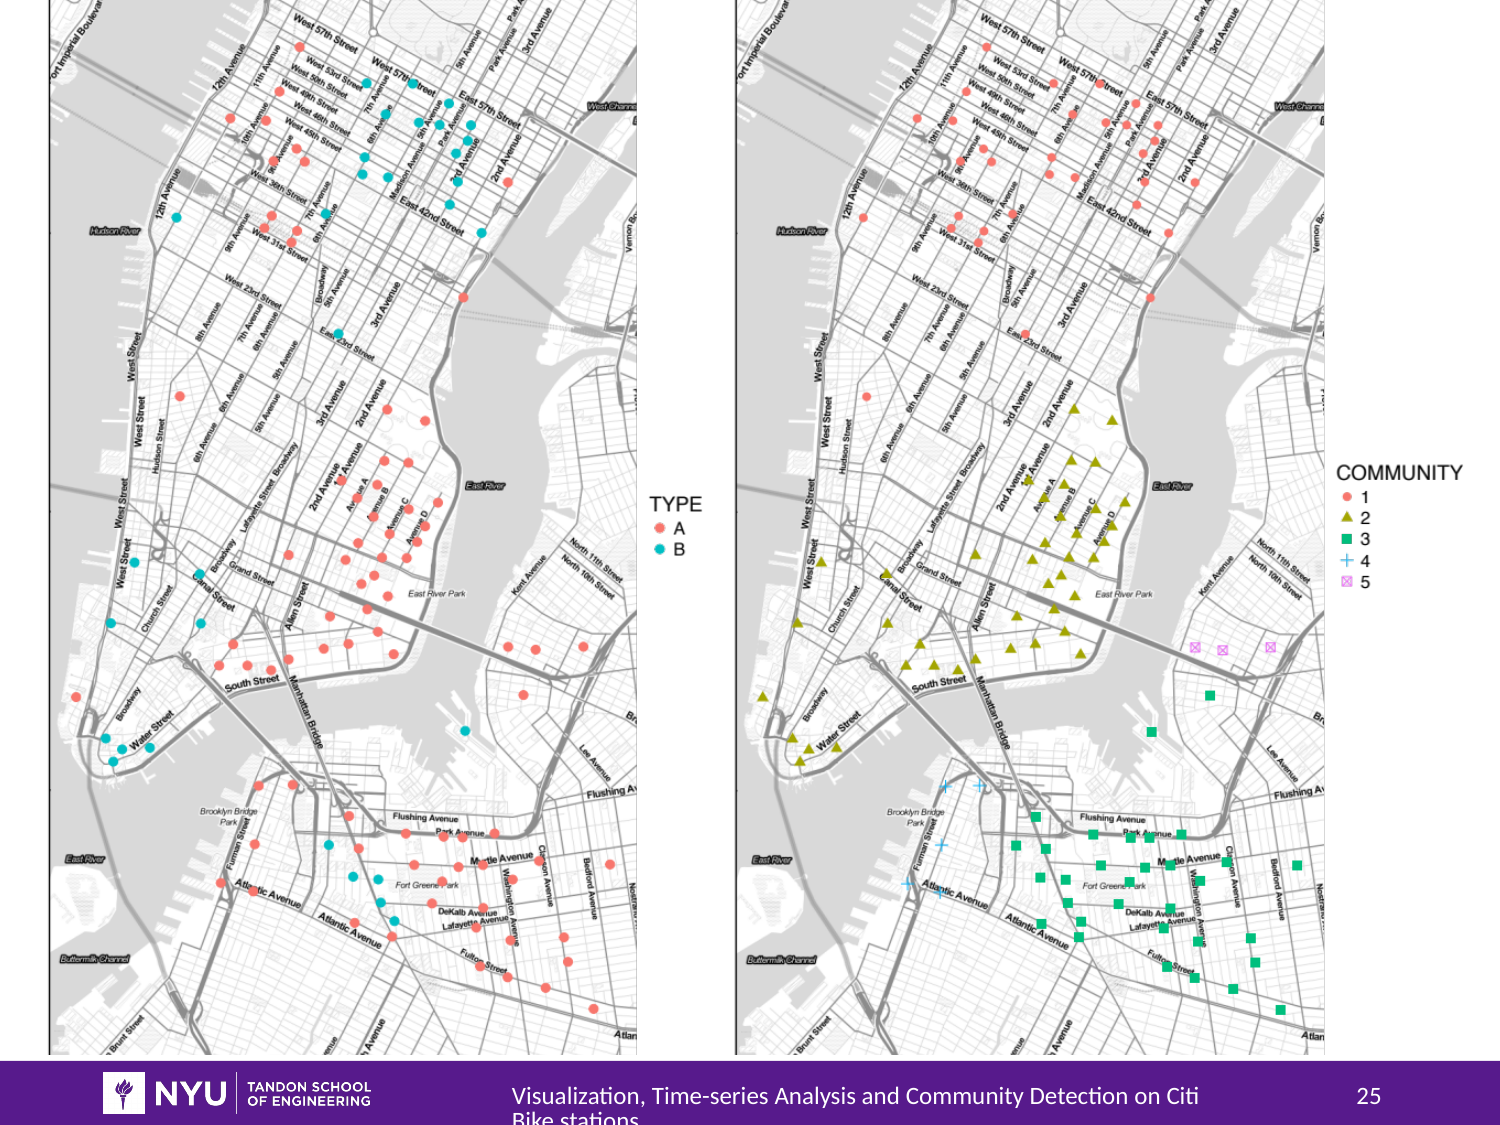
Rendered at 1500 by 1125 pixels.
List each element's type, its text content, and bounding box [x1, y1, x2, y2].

slide_number 25 [1250, 1073, 1397, 1116]
picture [103, 1072, 371, 1114]
footer Visualization, Time-series Analysis and Community Detection on CitiBike stations [496, 1073, 1221, 1116]
picture [31, 0, 1500, 1055]
